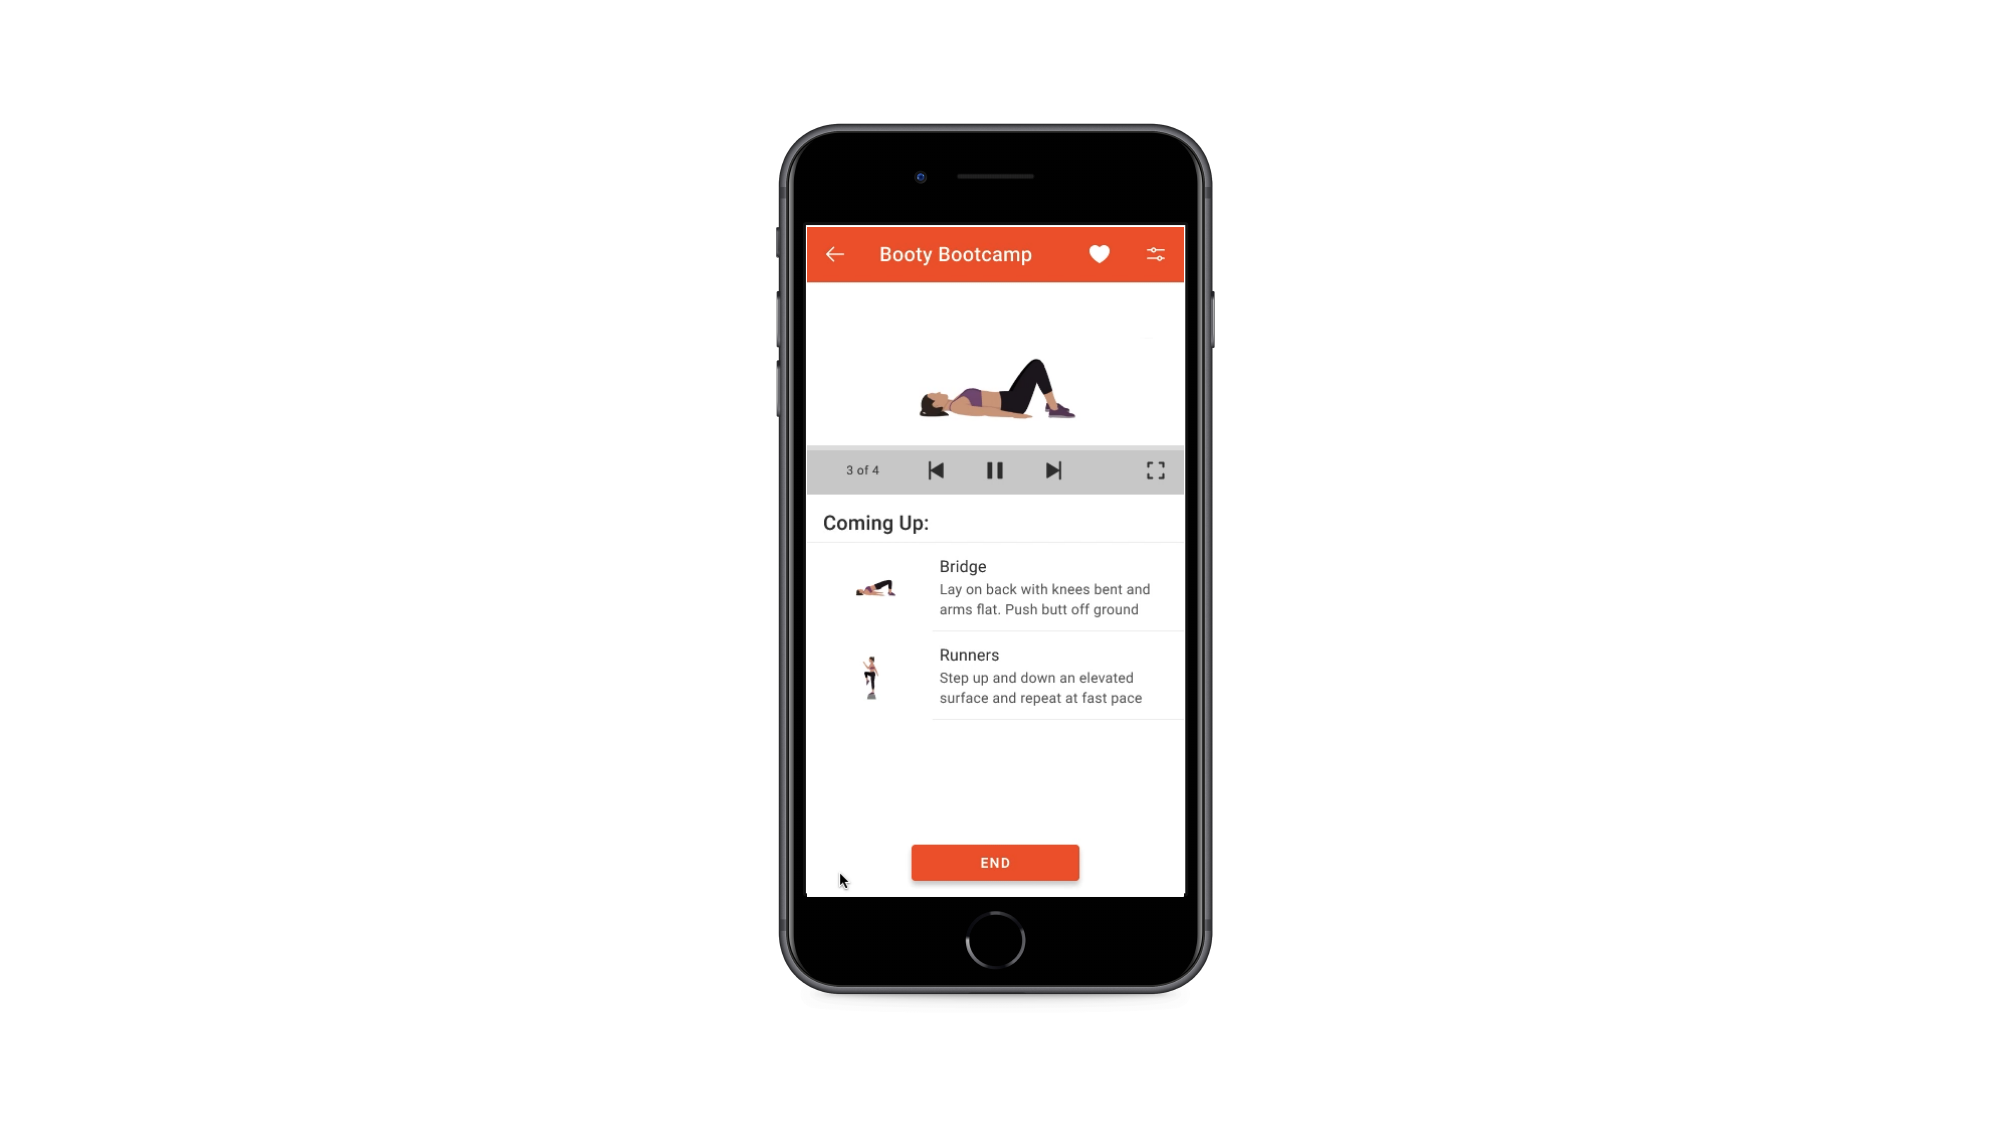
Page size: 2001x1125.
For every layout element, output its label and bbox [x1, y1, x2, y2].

picture [695, 105, 1296, 1013]
text_box [806, 226, 1185, 898]
